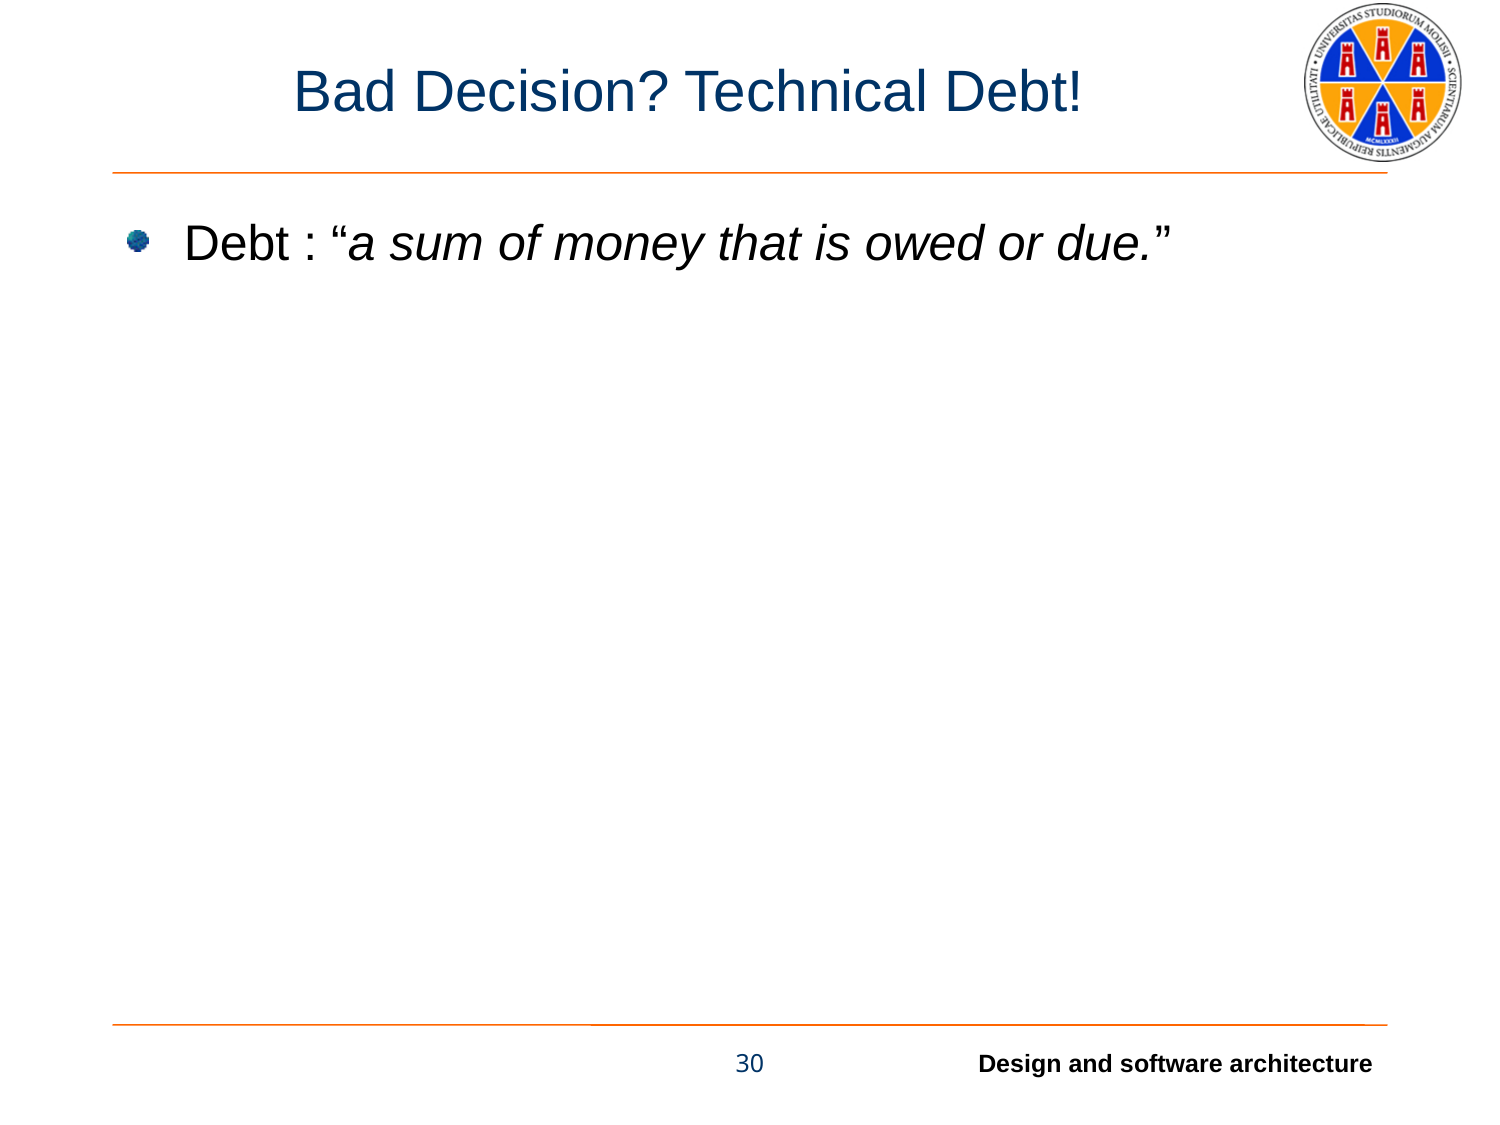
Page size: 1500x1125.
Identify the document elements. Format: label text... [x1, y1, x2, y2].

list Debt : “a sum of money that is owed or due.” [112, 203, 1388, 988]
title Bad Decision? Technical Debt! [278, 18, 1211, 157]
picture [127, 230, 149, 252]
footer Design and software architecture [837, 1039, 1390, 1078]
slide_number 30 [670, 1039, 830, 1078]
picture [1269, 0, 1500, 166]
